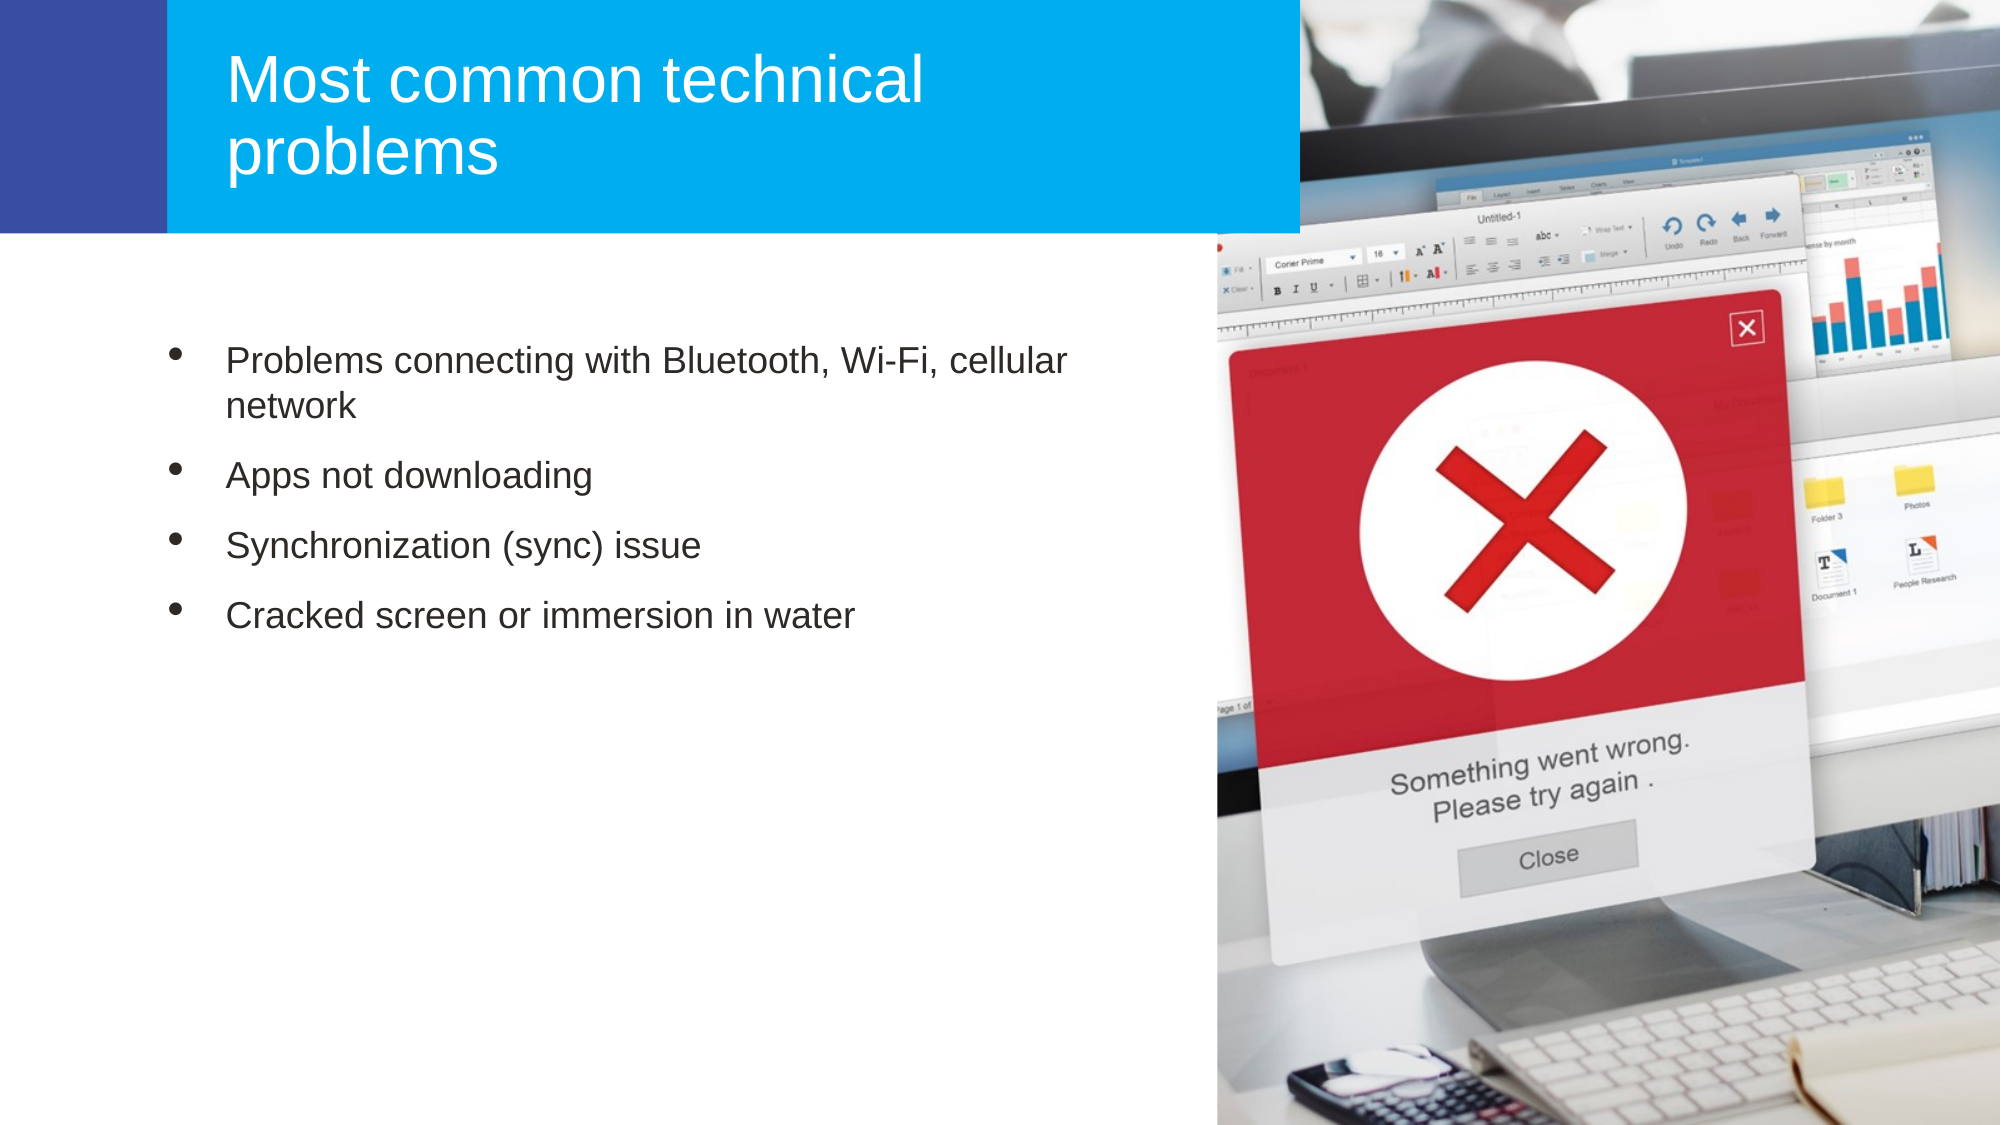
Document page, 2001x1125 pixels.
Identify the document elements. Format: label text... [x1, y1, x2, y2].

text_box [1216, 0, 2000, 1125]
text_box Problems connecting with Bluetooth, Wi-Fi, cellular network Apps not downloading Synchronization (sync) issue Cracked screen or immersion in water [154, 328, 1218, 827]
text_box [0, 0, 168, 234]
text_box Most common technical problems [168, 0, 1300, 234]
